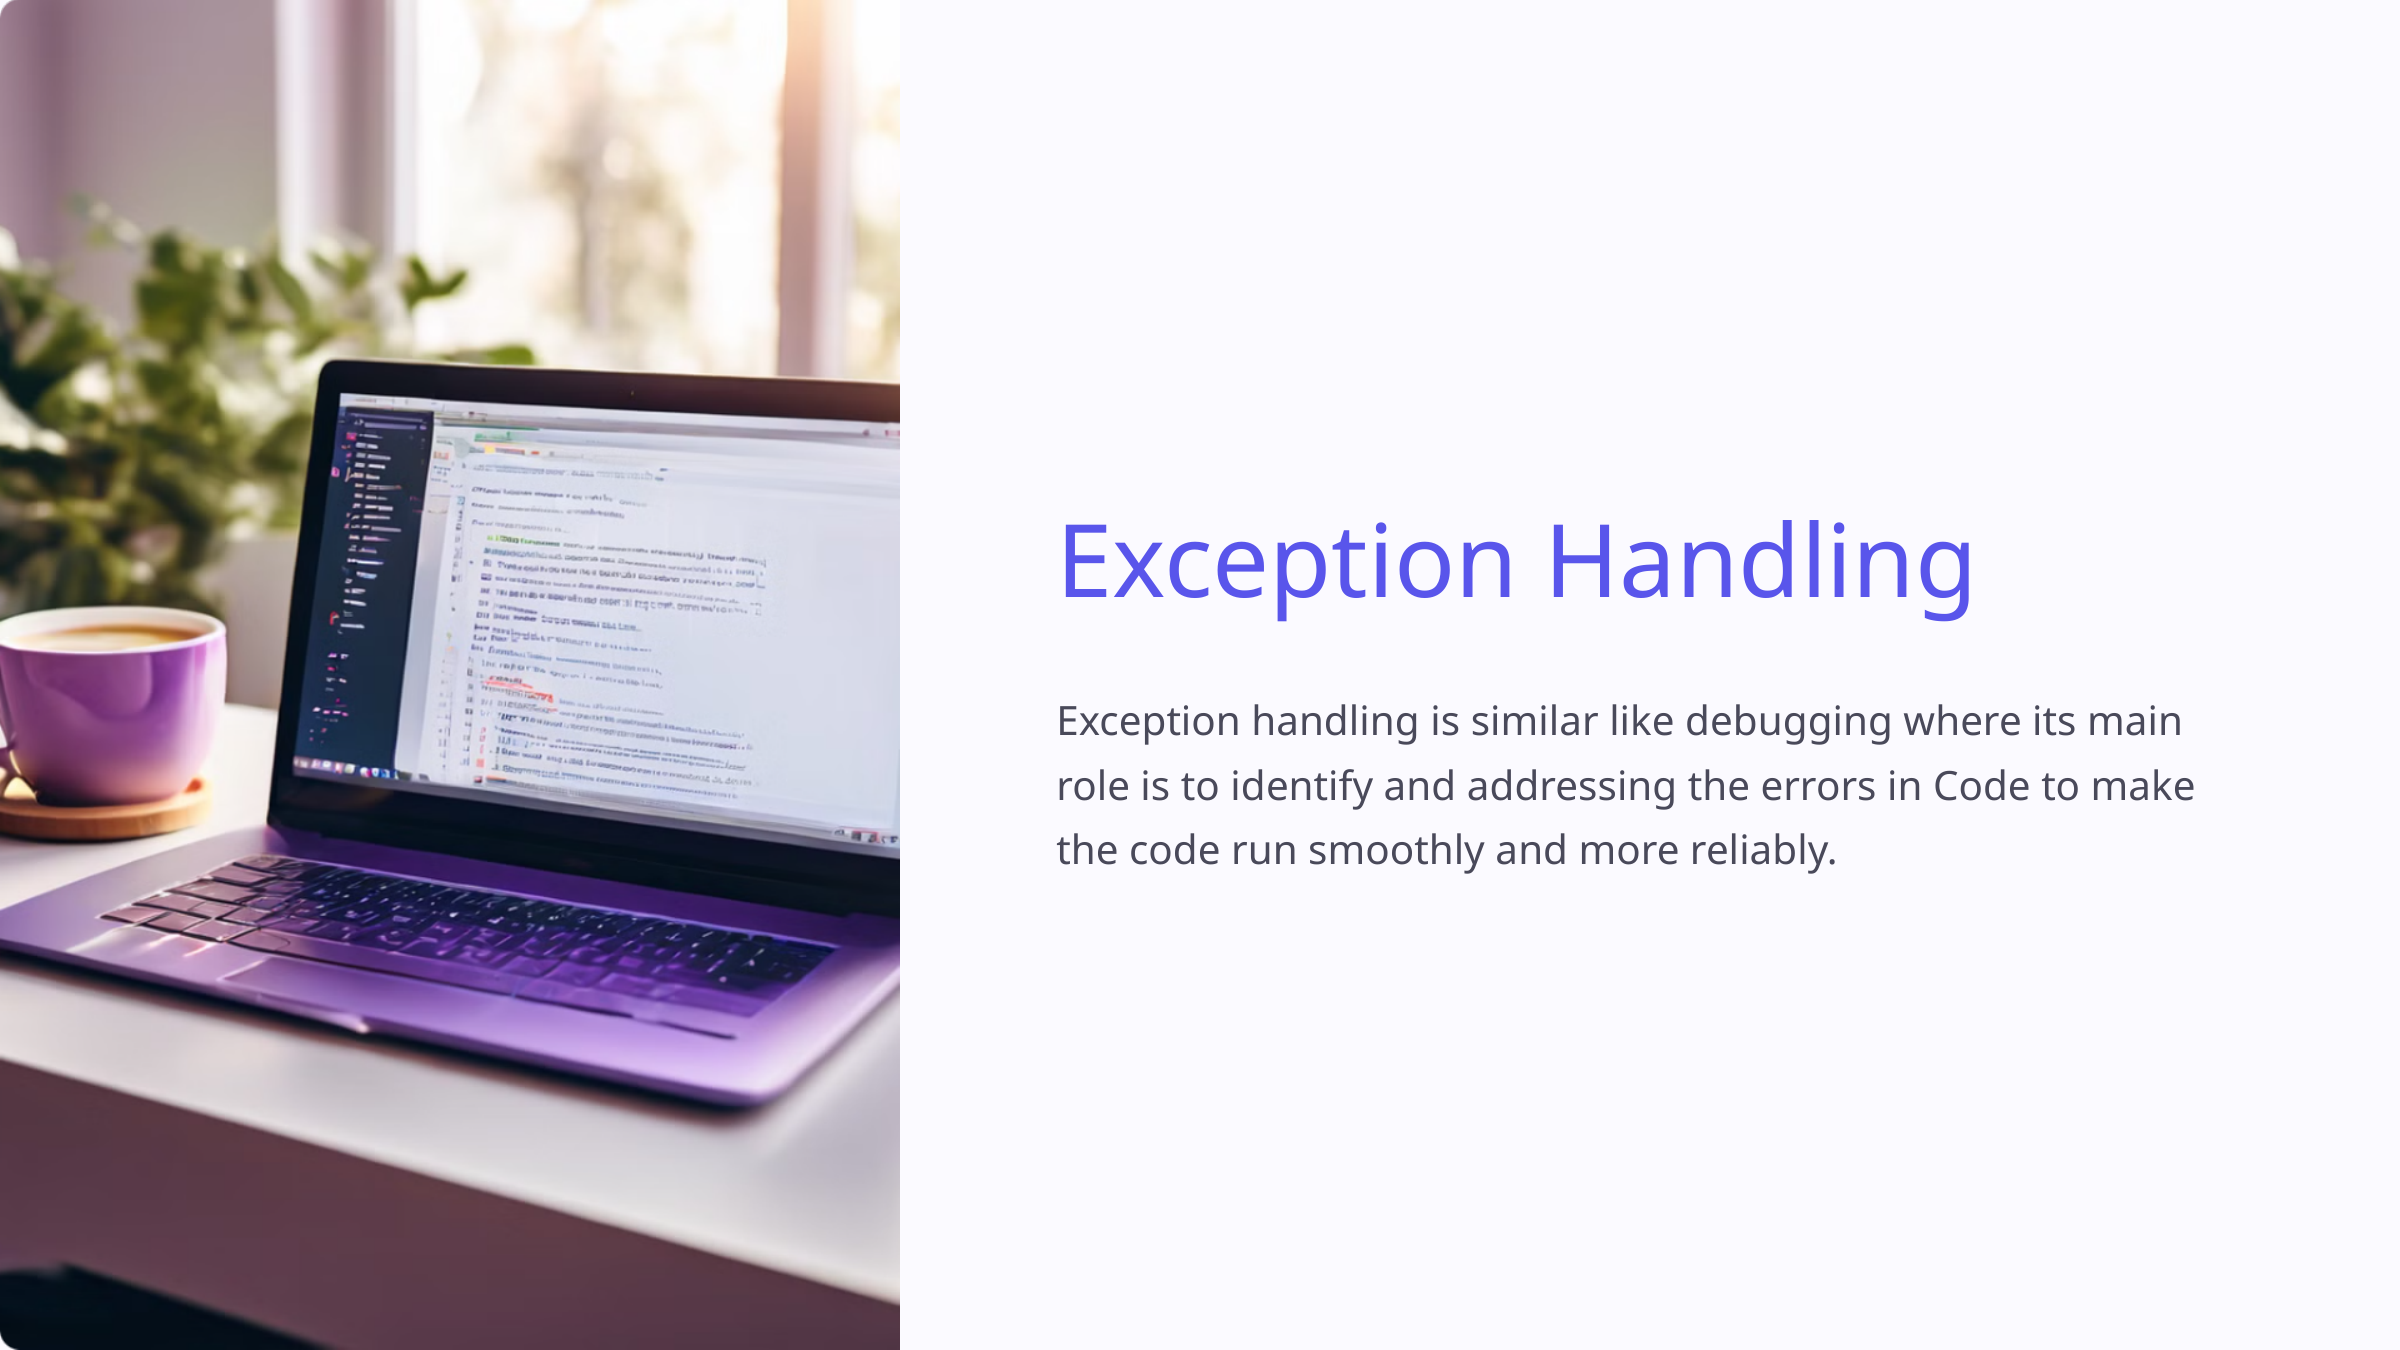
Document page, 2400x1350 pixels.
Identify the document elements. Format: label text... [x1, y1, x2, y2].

picture [0, 0, 900, 1350]
text_box [900, 0, 2400, 1350]
text_box Exception Handling [1041, 484, 2080, 611]
text_box Exception handling is similar like debugging where its main role is to identify and addressing the errors in Code to make the code run smoothly and more reliably. [1041, 671, 2259, 866]
